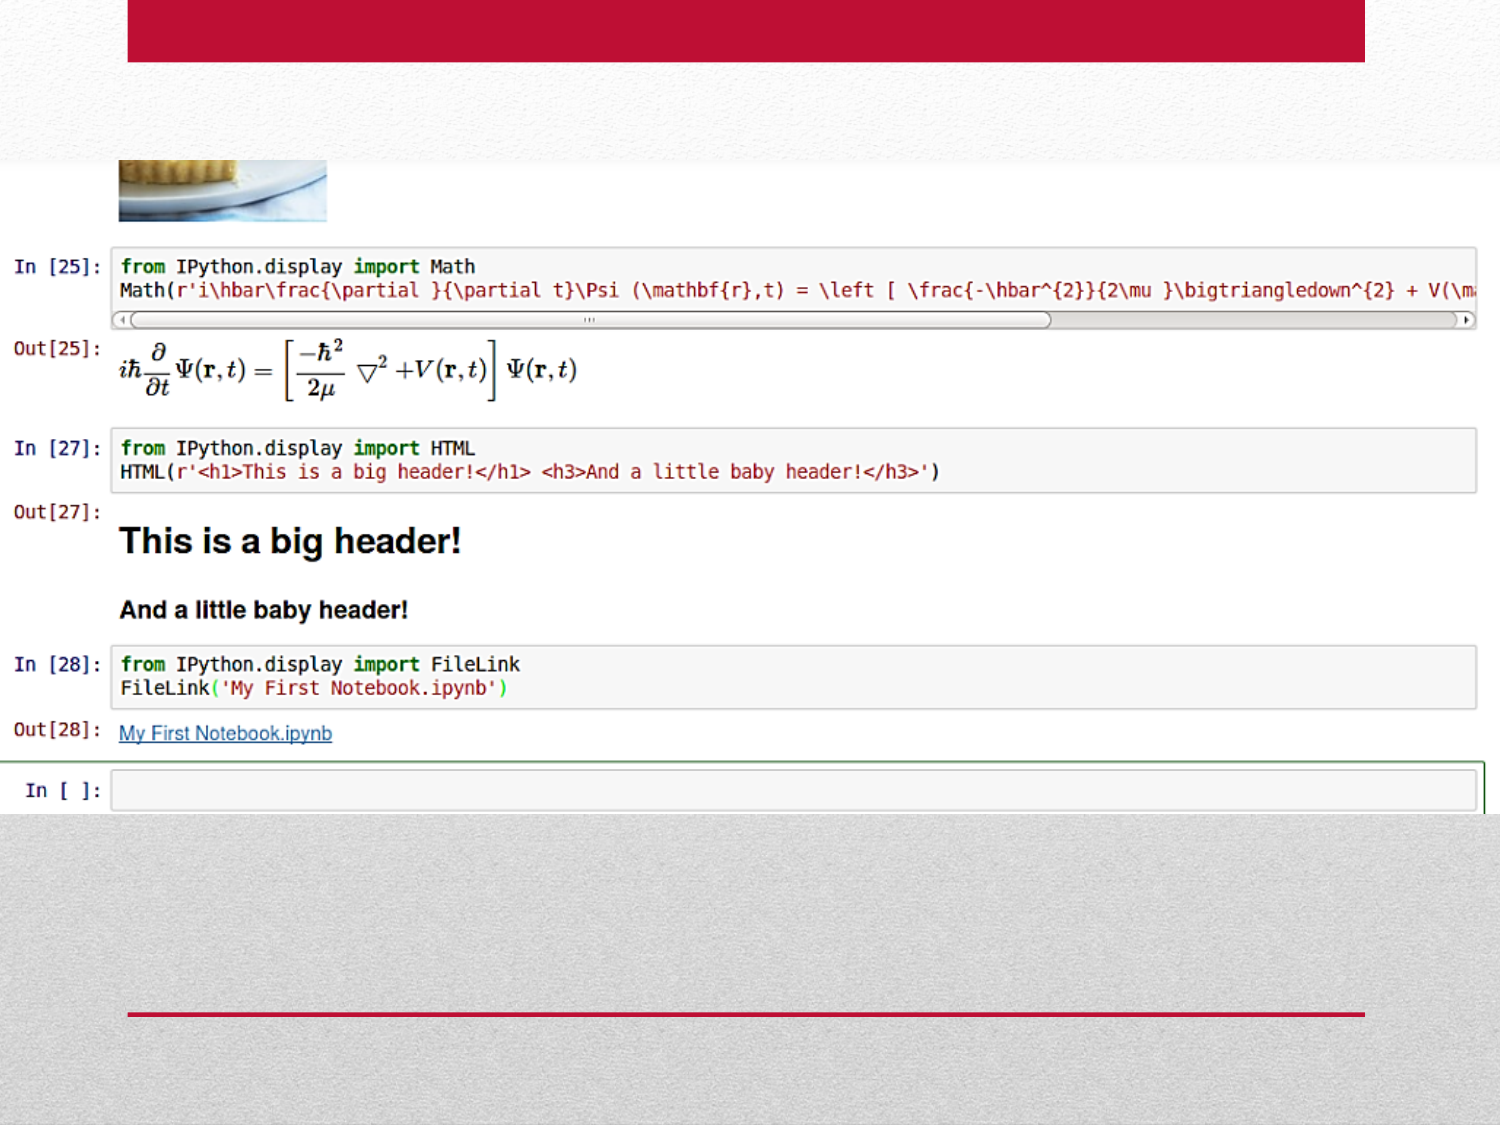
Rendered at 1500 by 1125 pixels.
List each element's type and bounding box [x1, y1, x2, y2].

picture [0, 160, 1500, 815]
